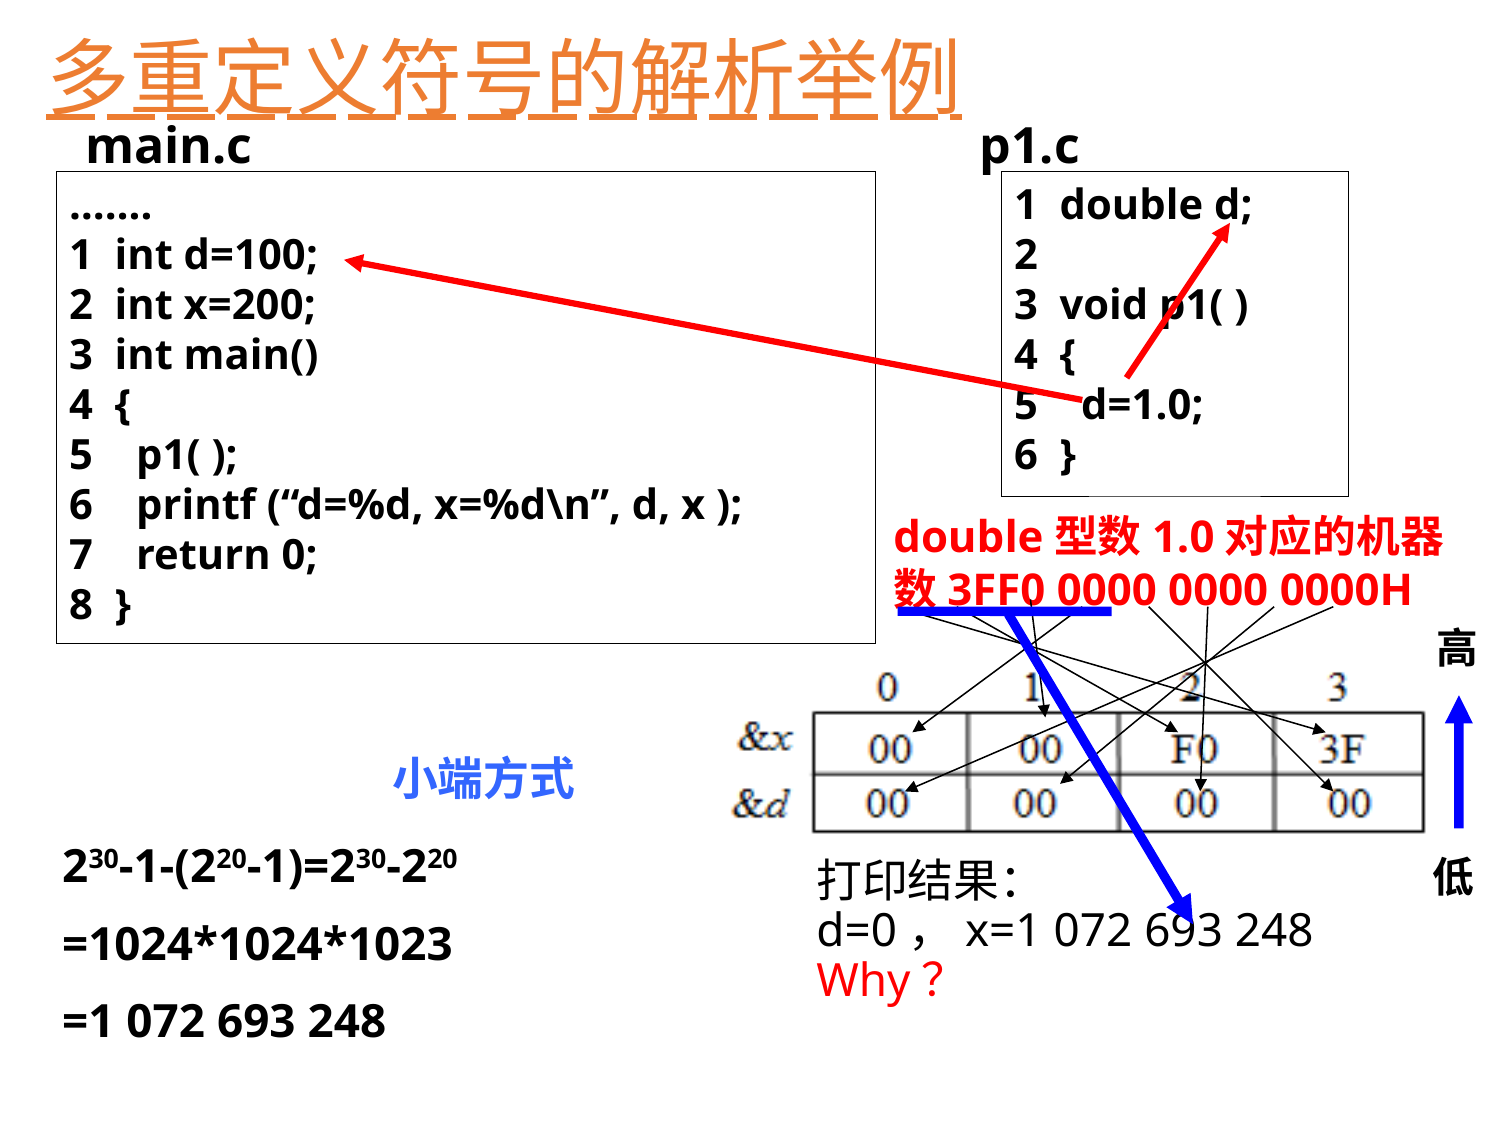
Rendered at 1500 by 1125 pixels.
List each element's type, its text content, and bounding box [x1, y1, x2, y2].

text_box ……. 1 int d=100; 2 int x=200; 3 int main() 4 { 5 p1( ); 6 printf (“d=%d, x=%d\n”, d, x ); 7 return 0; 8 } [55, 171, 876, 644]
text_box [343, 256, 1083, 401]
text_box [904, 599, 1334, 792]
text_box 多重定义符号的解析举例 [31, 17, 1334, 133]
text_box 230-1-(220-1)=230-220 =1024*1024*1023 =1 072 693 248 [47, 828, 584, 1055]
text_box [1145, 844, 1193, 925]
list 打印结果： d=0，x=1 072 693 248 Why？ [801, 850, 1370, 1078]
text_box main.c p1.c [70, 133, 1312, 164]
picture [727, 658, 1417, 844]
text_box 小端方式 [377, 741, 592, 812]
text_box 1 double d; 2 3 void p1( ) 4 { 5 d=1.0; 6 } [1000, 171, 1349, 497]
text_box [1126, 222, 1230, 378]
text_box double型数1.0对应的机器数3FF0 0000 0000 0000H [878, 501, 1489, 622]
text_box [1417, 614, 1500, 909]
